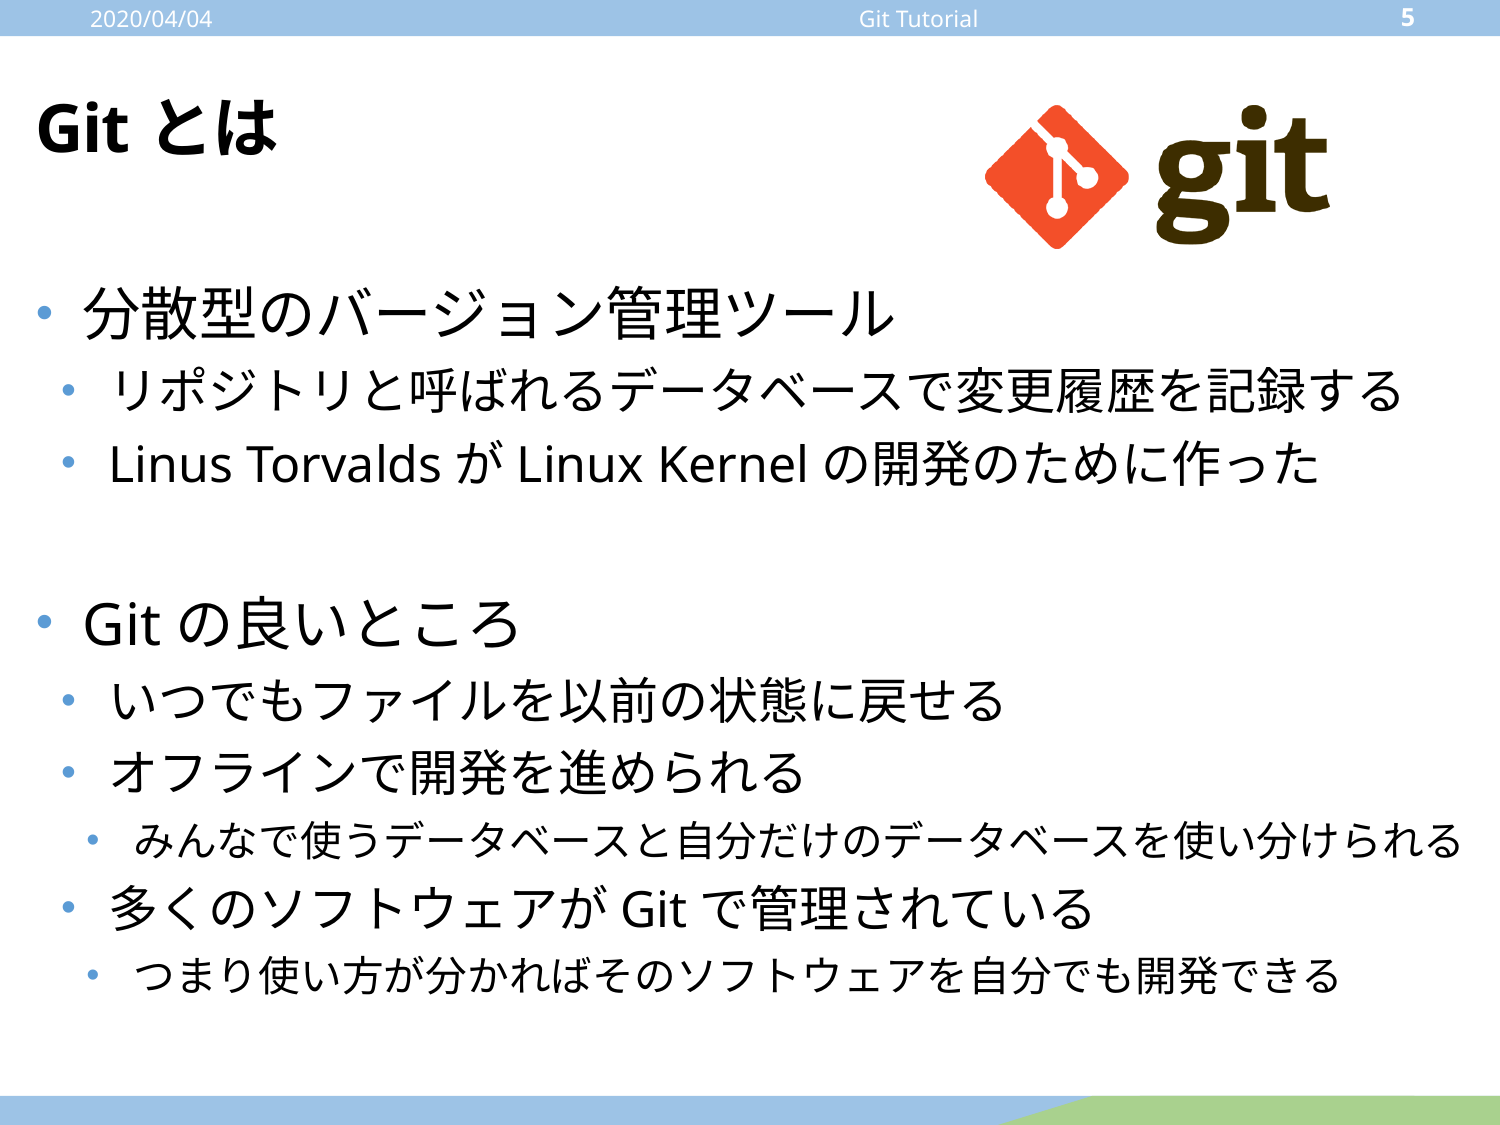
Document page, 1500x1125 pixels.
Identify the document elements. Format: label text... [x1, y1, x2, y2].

picture [918, 91, 1419, 262]
slide_number 5 [1320, 0, 1496, 36]
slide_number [75, 0, 471, 36]
footer Git Tutorial [517, 0, 1321, 37]
title Gitとは [20, 68, 1483, 184]
list 分散型のバージョン管理ツール リポジトリと呼ばれるデータベースで変更履歴を記録する Linus TorvaldsがLinux Kernelの開発のために作った Gitの良いところ いつでもファイルを以前の状態に戻せる オフラインで開発を進められる みんなで使うデータベースと自分だけのデータベースを使い分けられる 多くのソフトウェアがGitで管理されている つまり使い方が分かればそのソフトウェアを自分でも開発できる [20, 269, 1483, 1063]
